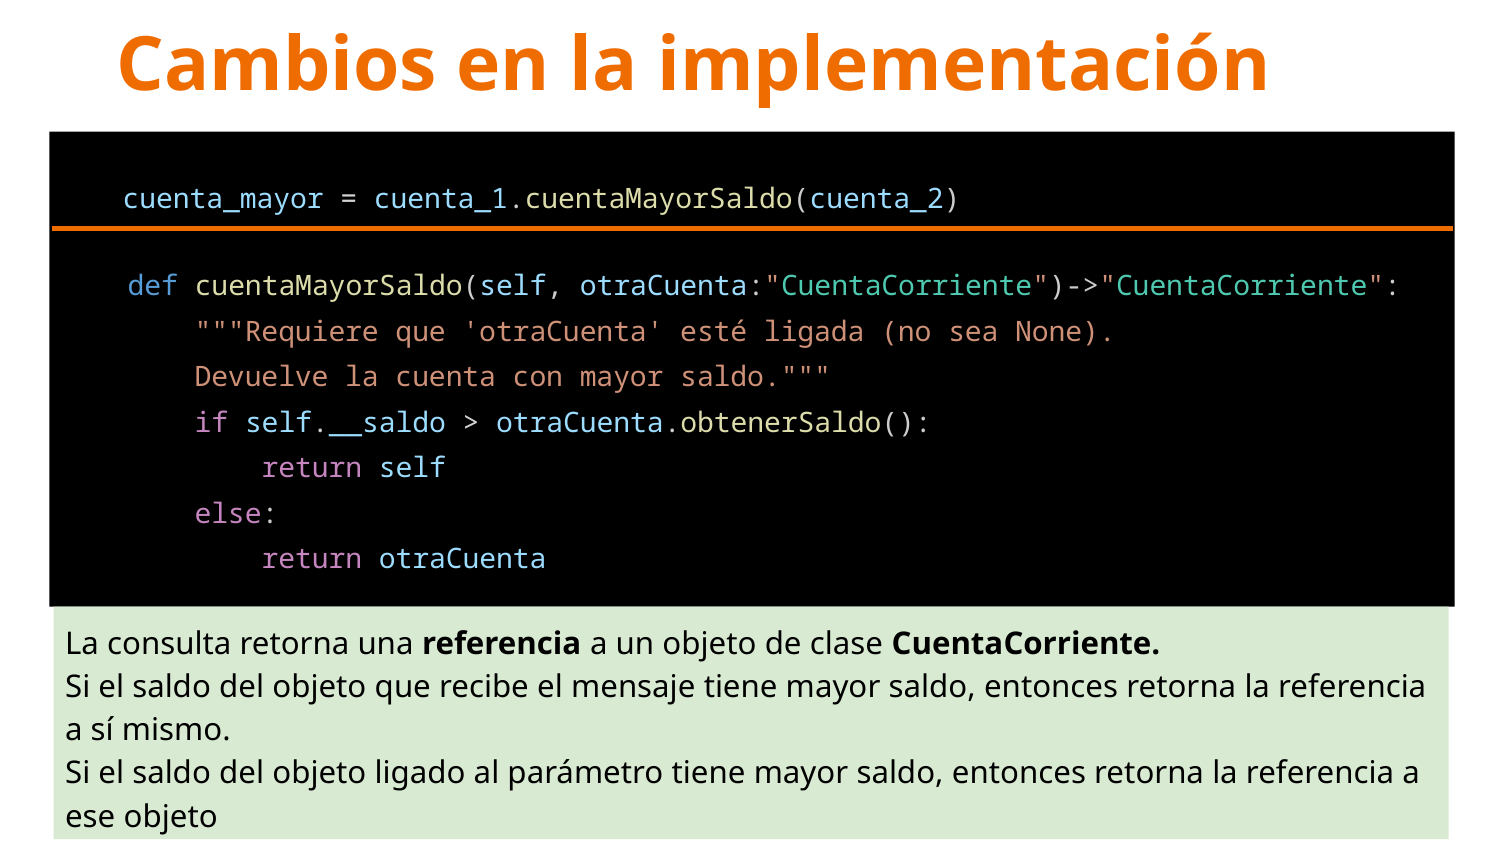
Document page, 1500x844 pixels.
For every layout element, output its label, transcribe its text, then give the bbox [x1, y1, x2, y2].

title Cambios en la implementación [105, 0, 1399, 131]
list cuenta_mayor = cuenta_1.cuentaMayorSaldo(cuenta_2) def cuentaMayorSaldo(self, otraCuenta:"CuentaCorriente")->"CuentaCorriente": """Requiere que 'otraCuenta' esté ligada (no sea None). Devuelve la cuenta con mayor saldo.""" if self.__saldo > otraCuenta.obtenerSaldo(): return self else: return otraCuenta [49, 131, 1455, 607]
text_box La consulta retorna una referencia a un objeto de clase CuentaCorriente. Si el saldo del objeto que recibe el mensaje tiene mayor saldo, entonces retorna la referencia a sí mismo. Si el saldo del objeto ligado al parámetro tiene mayor saldo, entonces retorna la referencia a ese objeto [53, 606, 1449, 840]
